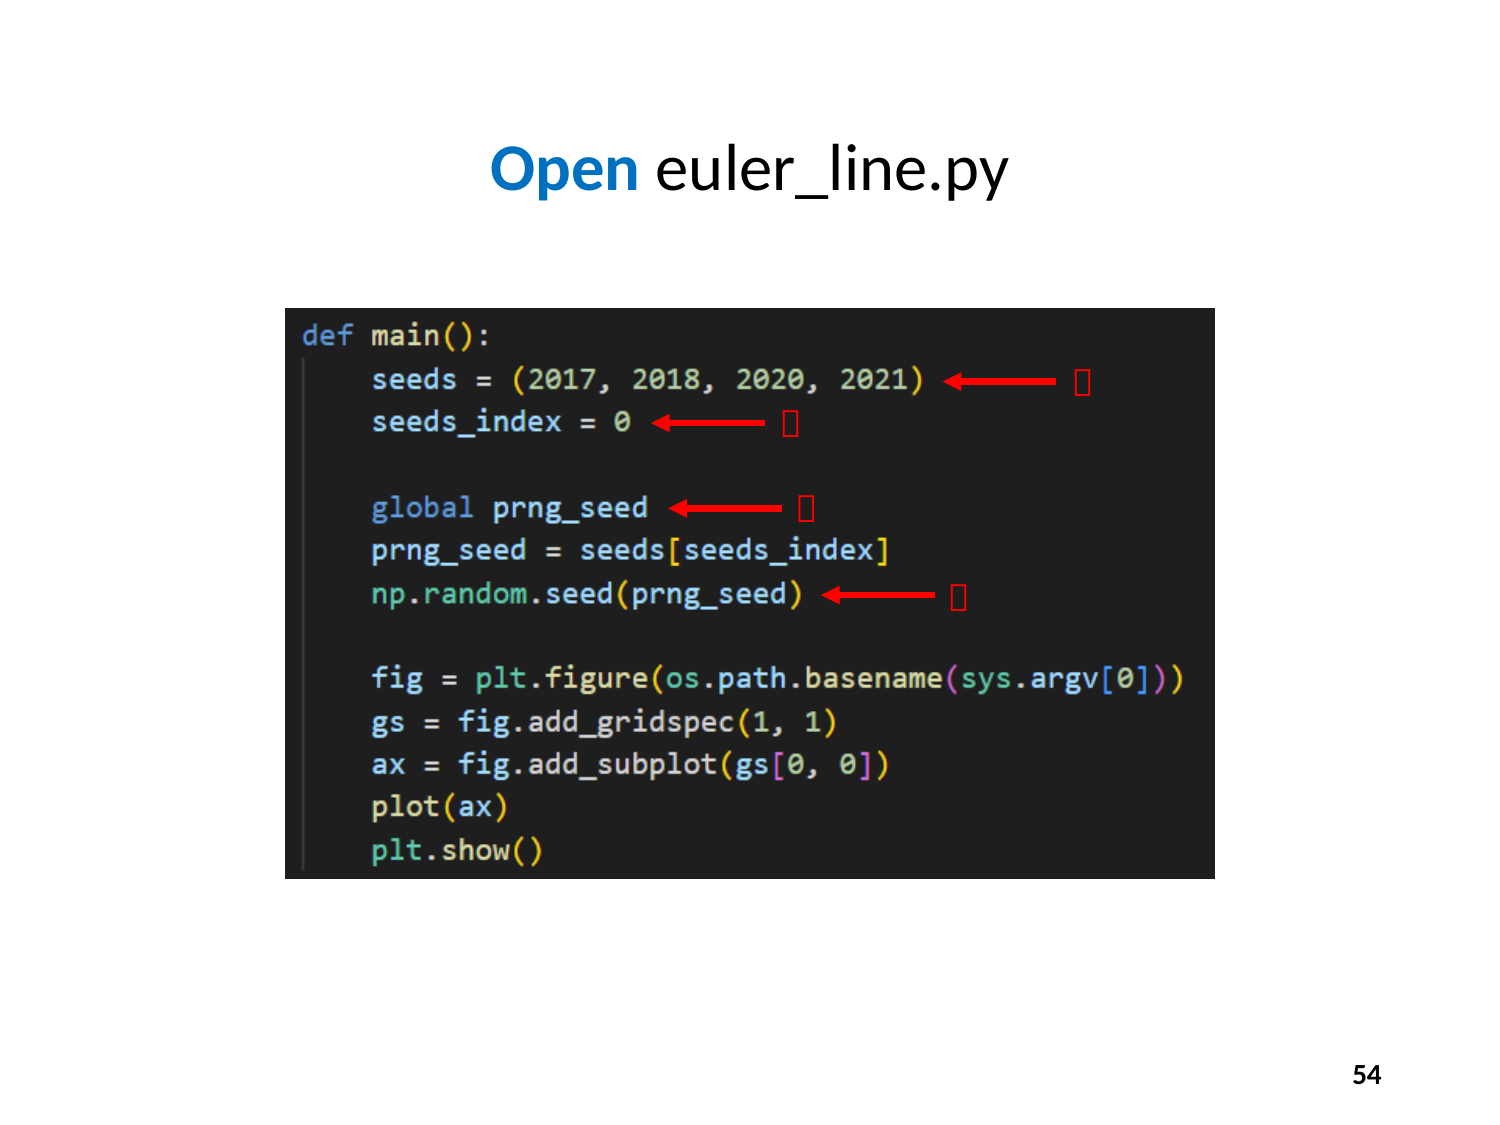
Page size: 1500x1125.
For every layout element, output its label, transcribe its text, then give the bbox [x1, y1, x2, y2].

picture [285, 307, 1215, 879]
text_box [820, 566, 996, 628]
slide_number 54 [1059, 1042, 1397, 1103]
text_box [667, 478, 844, 539]
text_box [650, 392, 828, 454]
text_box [942, 351, 1120, 412]
title Open euler_line.py [103, 59, 1397, 278]
